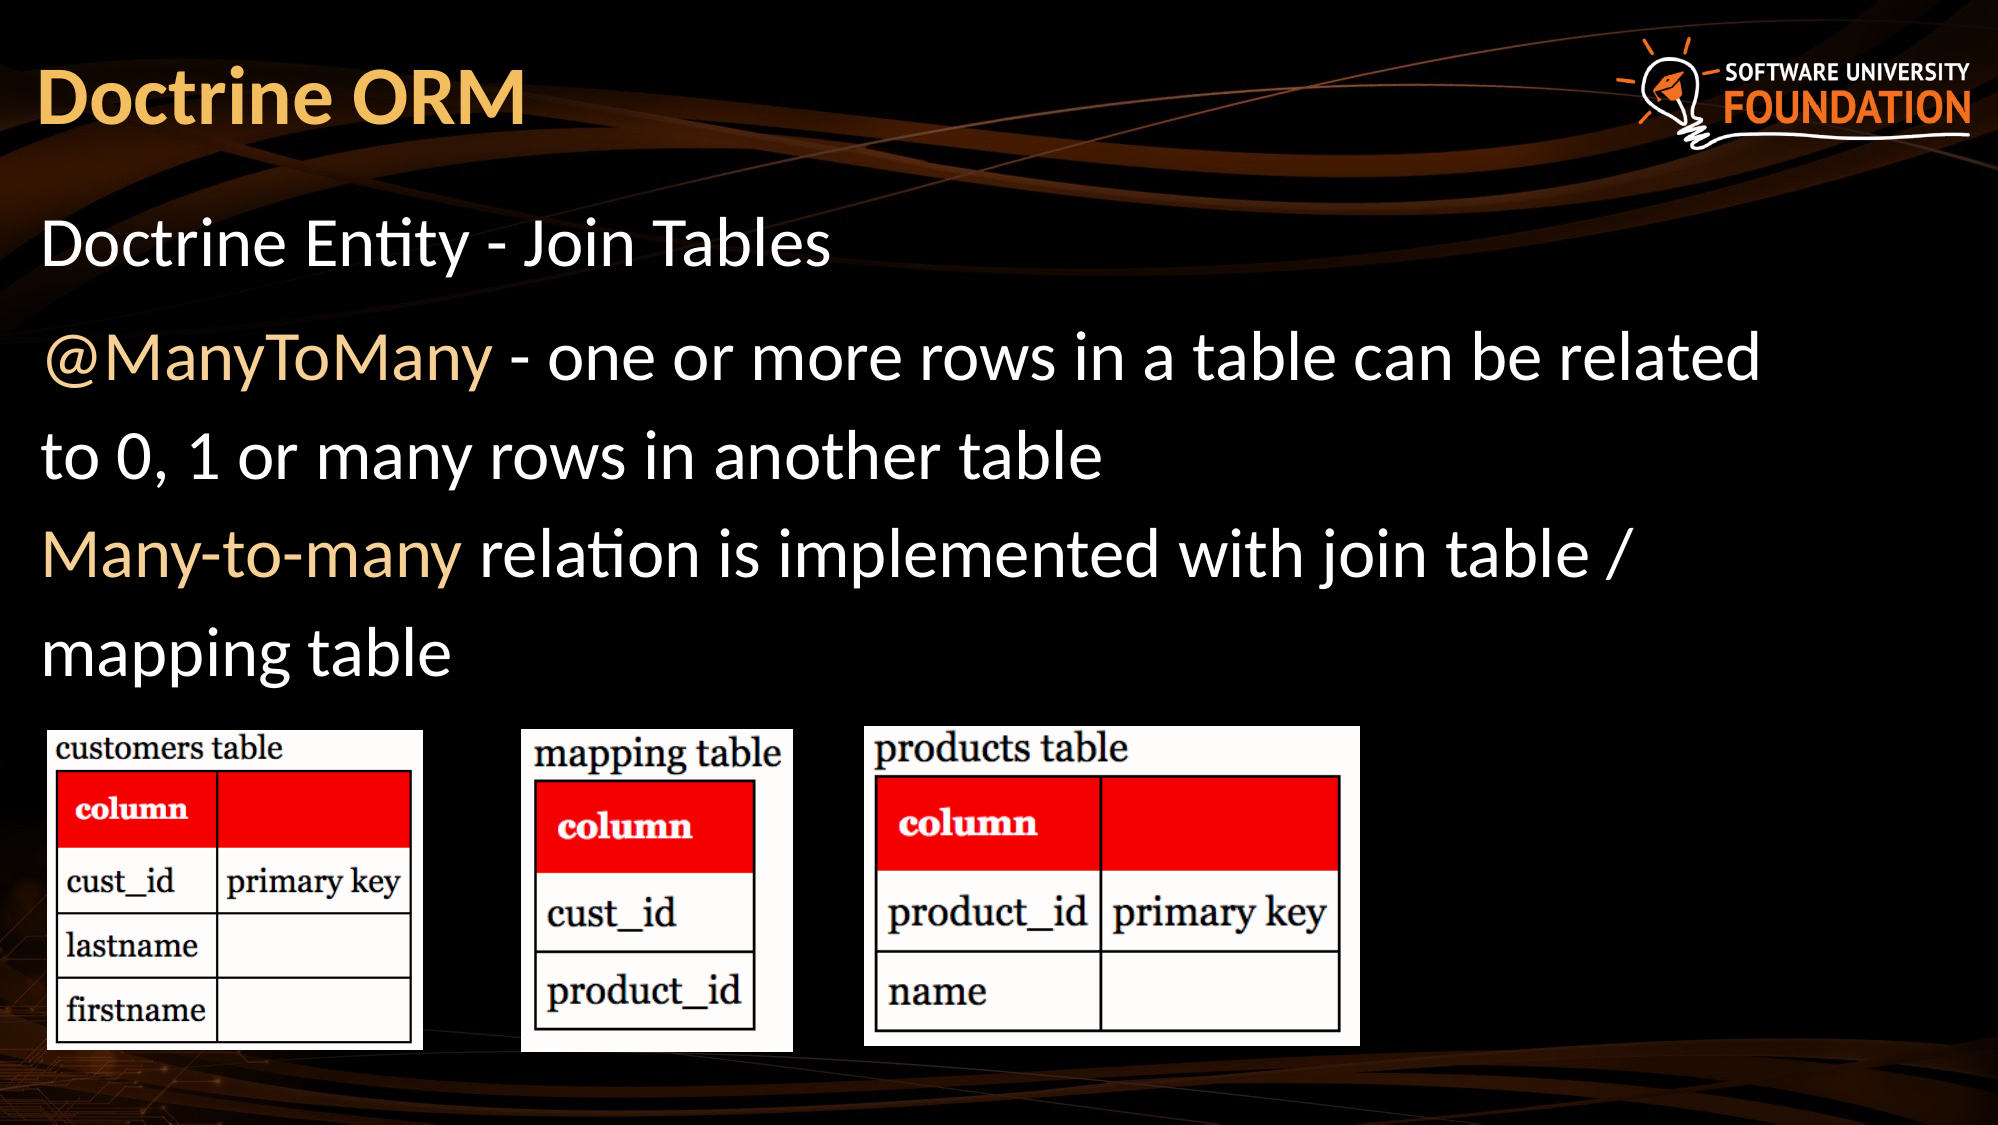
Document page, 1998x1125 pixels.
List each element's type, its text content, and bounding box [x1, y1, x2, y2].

text_box Doctrine Entity - Join Tables [32, 173, 946, 271]
picture [0, 0, 1998, 1125]
text_box @ManyToMany - one or more rows in a table can be related to 0, 1 or many rows in another table [32, 287, 1950, 469]
text_box Many-to-many relation is implemented with join table / mapping table [32, 484, 1852, 666]
title Doctrine ORM [30, 6, 1602, 189]
